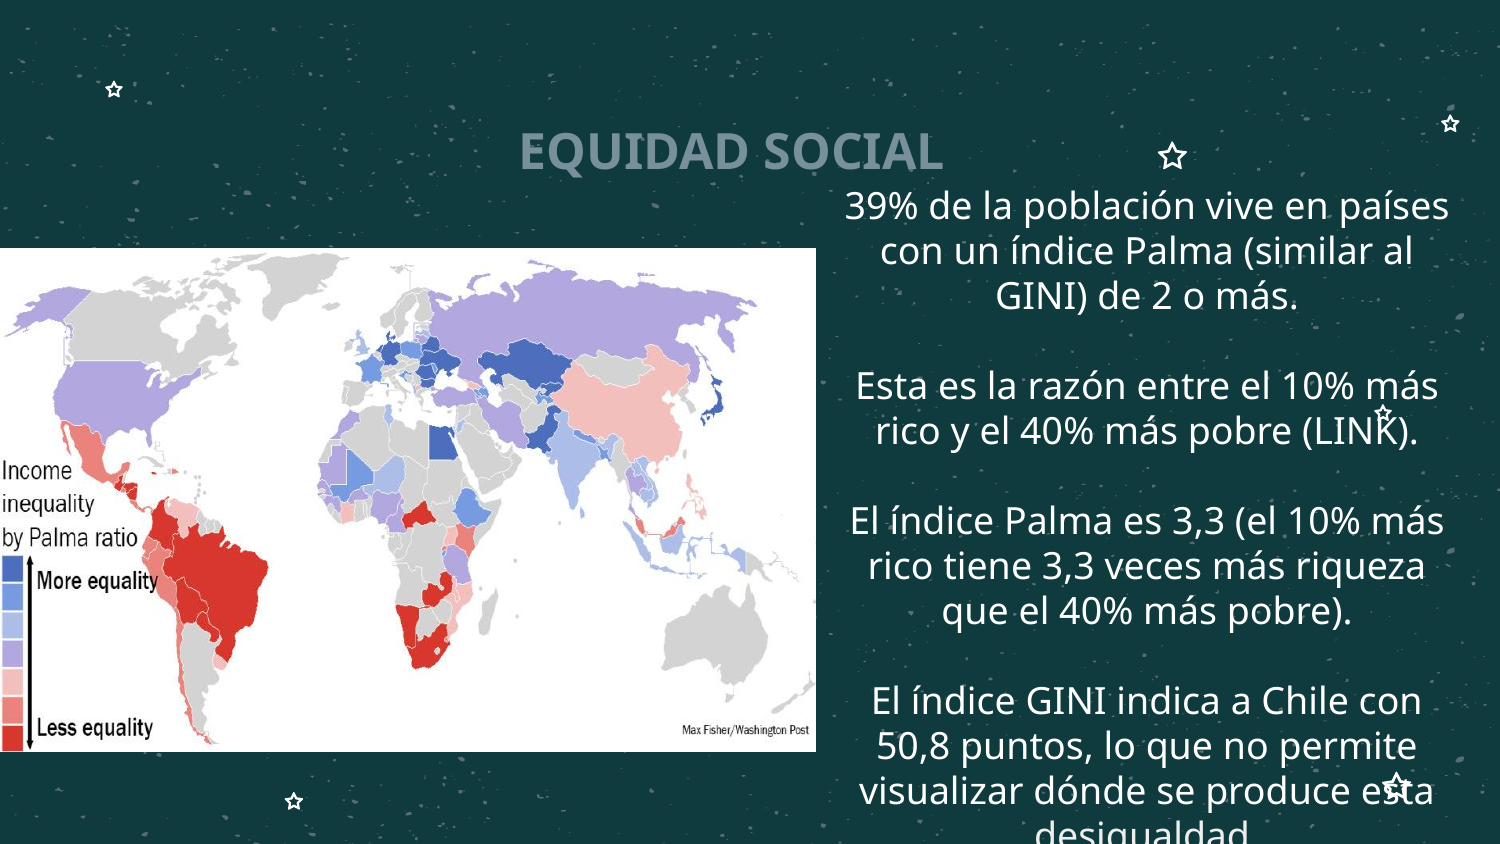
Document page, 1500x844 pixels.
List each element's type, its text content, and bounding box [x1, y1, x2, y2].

picture [0, 0, 1500, 844]
text_box 39% de la población vive en países con un índice Palma (similar al GINI) de 2 o más. Esta es la razón entre el 10% más rico y el 40% más pobre (LINK). El índice Palma es 3,3 (el 10% más rico tiene 3,3 veces más riqueza que el 40% más pobre). El índice GINI indica a Chile con 50,8 puntos, lo que no permite visualizar dónde se produce esta desigualdad. [815, 209, 1479, 830]
title EQUIDAD SOCIAL [156, 42, 1307, 248]
